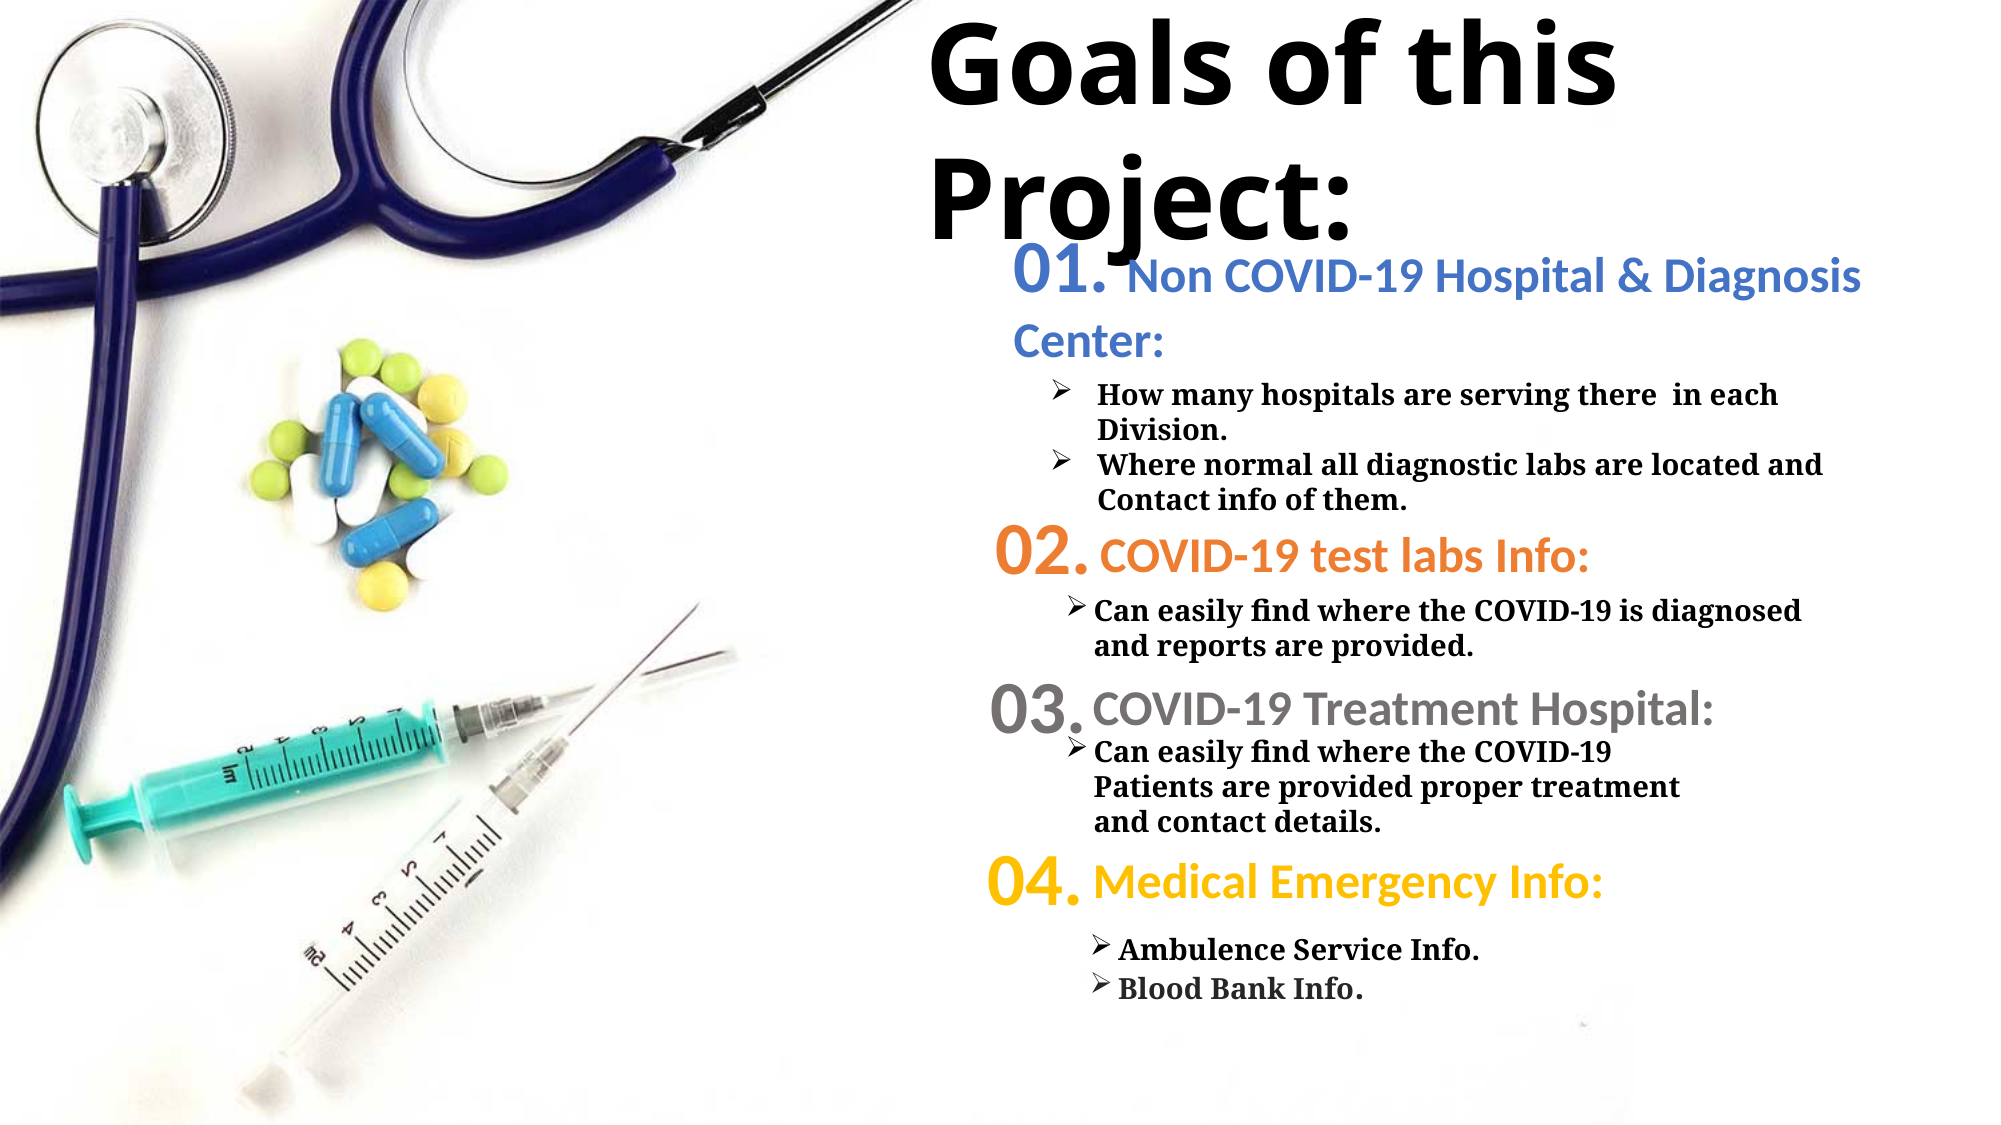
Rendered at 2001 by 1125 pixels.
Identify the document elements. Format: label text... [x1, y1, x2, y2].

text_box Goals of this Project: [910, 0, 1940, 270]
picture [0, 0, 2001, 1125]
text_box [978, 490, 1873, 671]
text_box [1013, 216, 1942, 526]
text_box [975, 657, 1838, 829]
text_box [972, 829, 1838, 1016]
